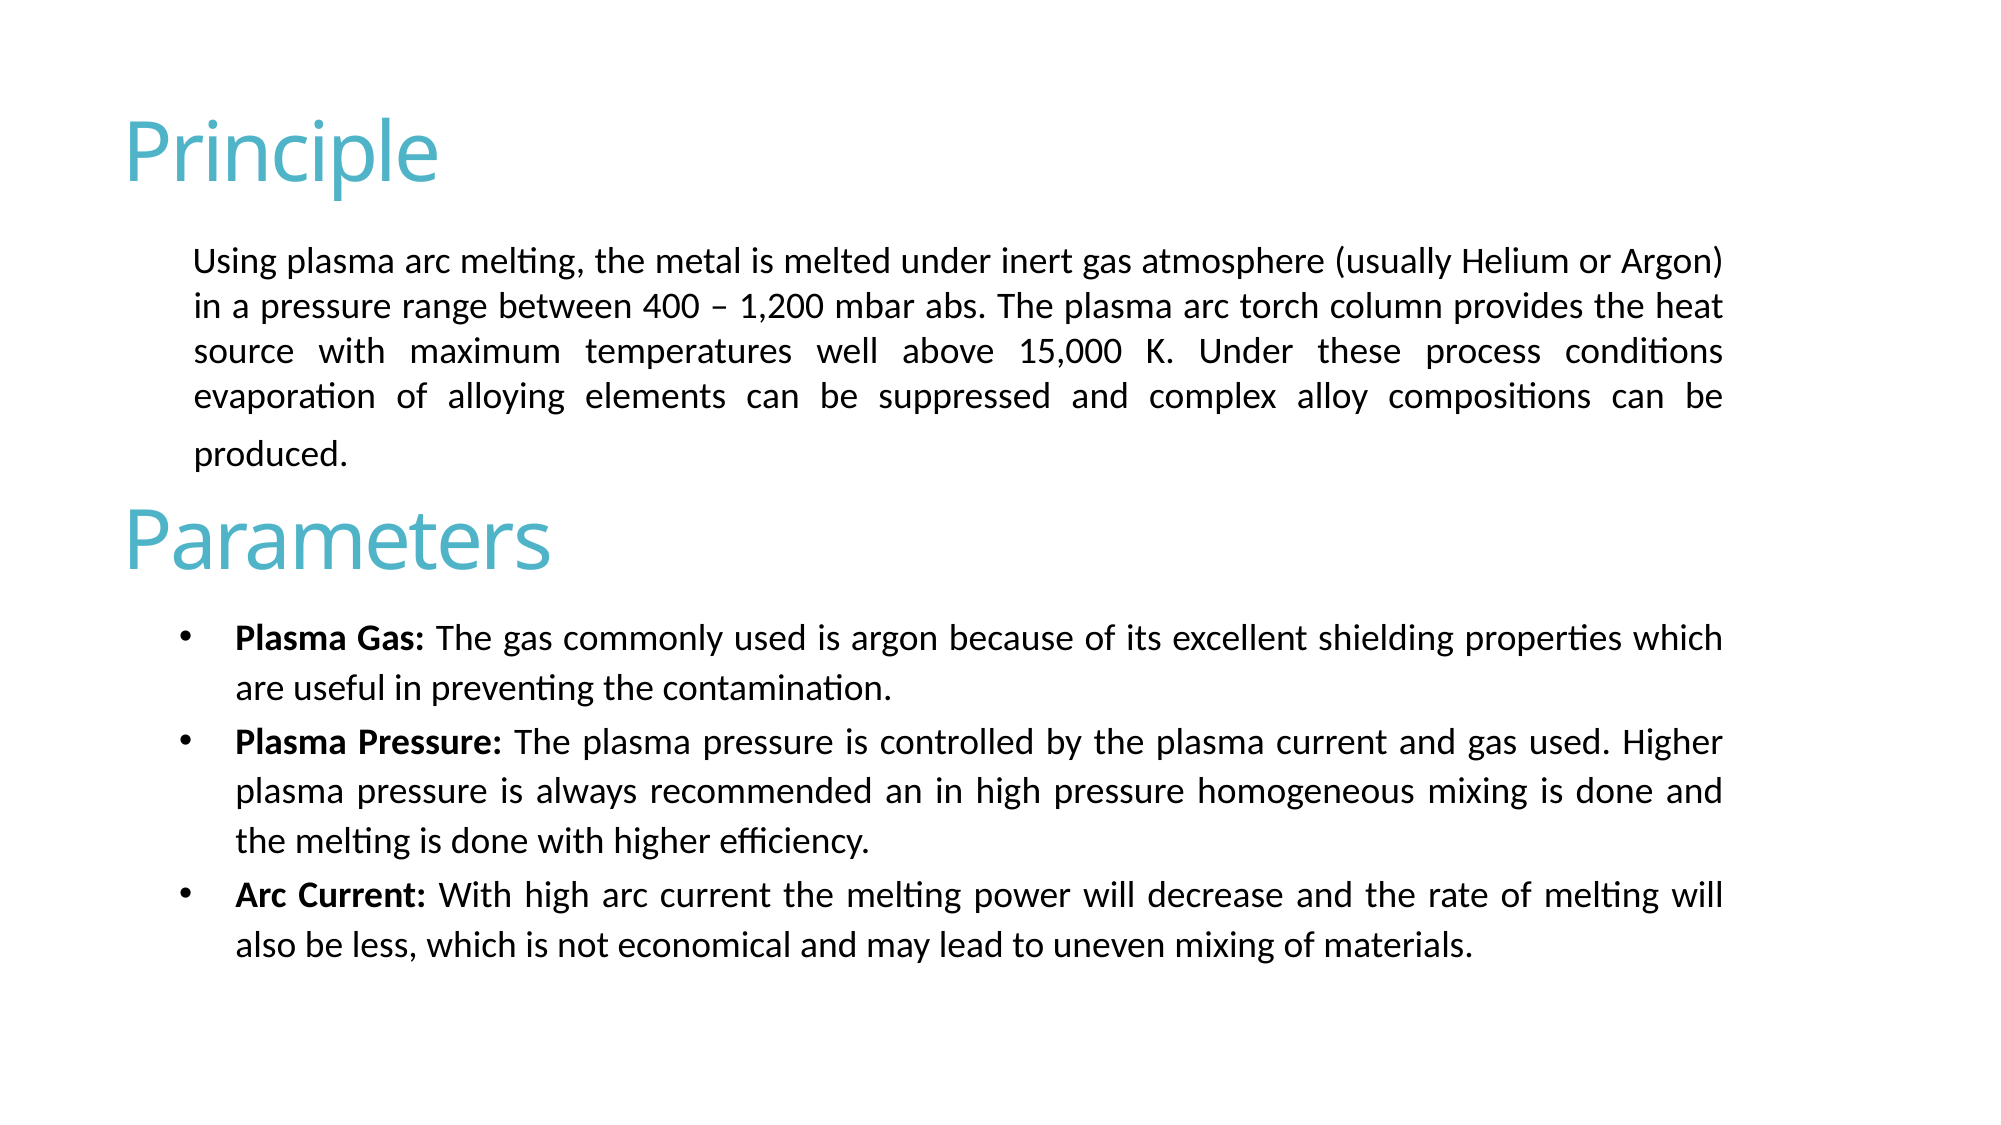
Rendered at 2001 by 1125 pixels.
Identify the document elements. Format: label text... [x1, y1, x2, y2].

text_box Using plasma arc melting, the metal is melted under inert gas atmosphere (usually Helium or Argon) in a pressure range between 400 – 1,200 mbar abs. The plasma arc torch column provides the heat source with maximum temperatures well above 15,000 K. Under these process conditions evaporation of alloying elements can be suppressed and complex alloy compositions can be produced. [164, 228, 1875, 470]
text_box Plasma Gas: The gas commonly used is argon because of its excellent shielding properties which are useful in preventing the contamination. Plasma Pressure: The plasma pressure is controlled by the plasma current and gas used. Higher plasma pressure is always recommended an in high pressure homogeneous mixing is done and the melting is done with higher efficiency. Arc Current: With high arc current the melting power will decrease and the rate of melting will also be less, which is not economical and may lead to uneven mixing of materials. [164, 618, 1875, 972]
text_box Parameters [107, 470, 1875, 618]
title Principle [107, 81, 1875, 230]
